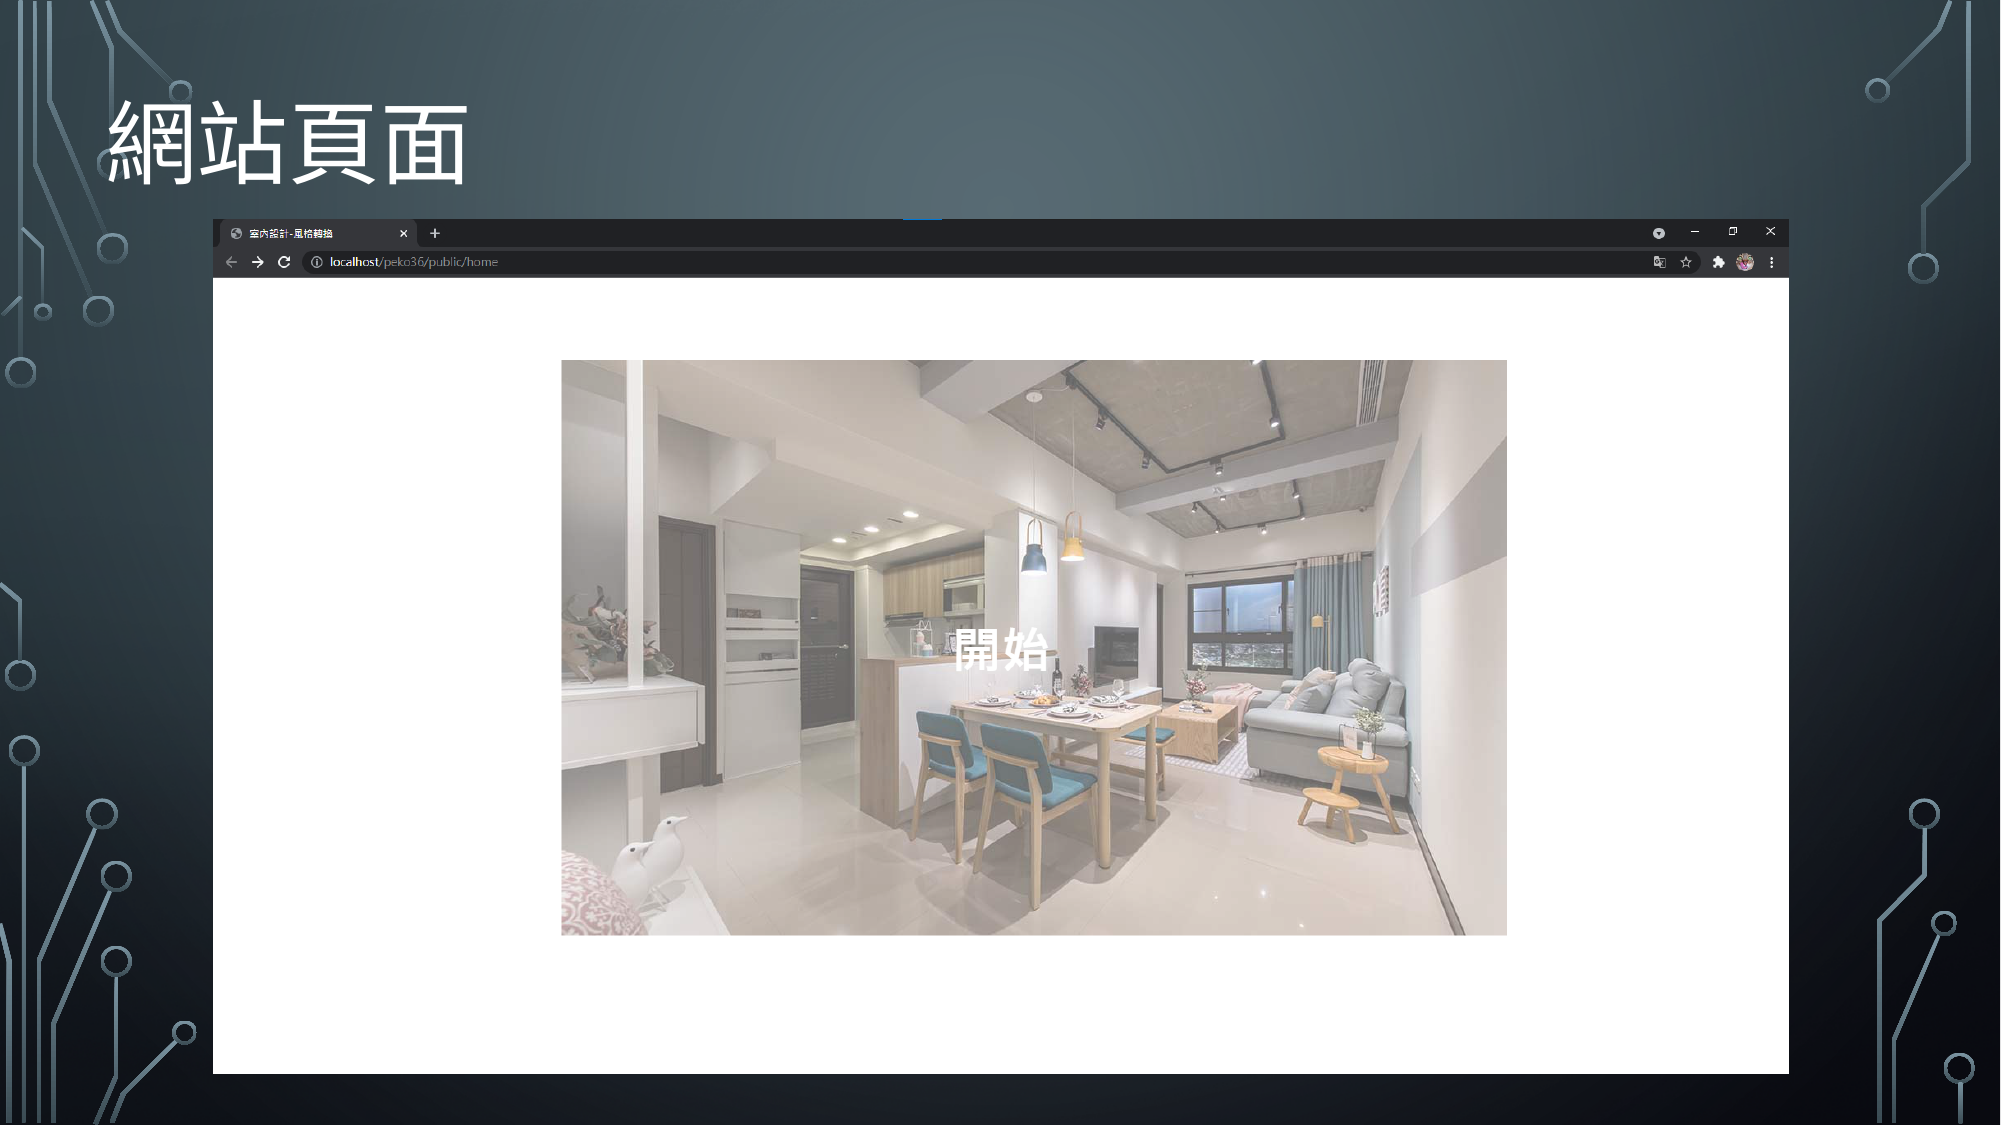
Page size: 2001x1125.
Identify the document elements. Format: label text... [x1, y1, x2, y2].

picture [212, 219, 1790, 1074]
text_box 網站頁面 [90, 78, 694, 204]
